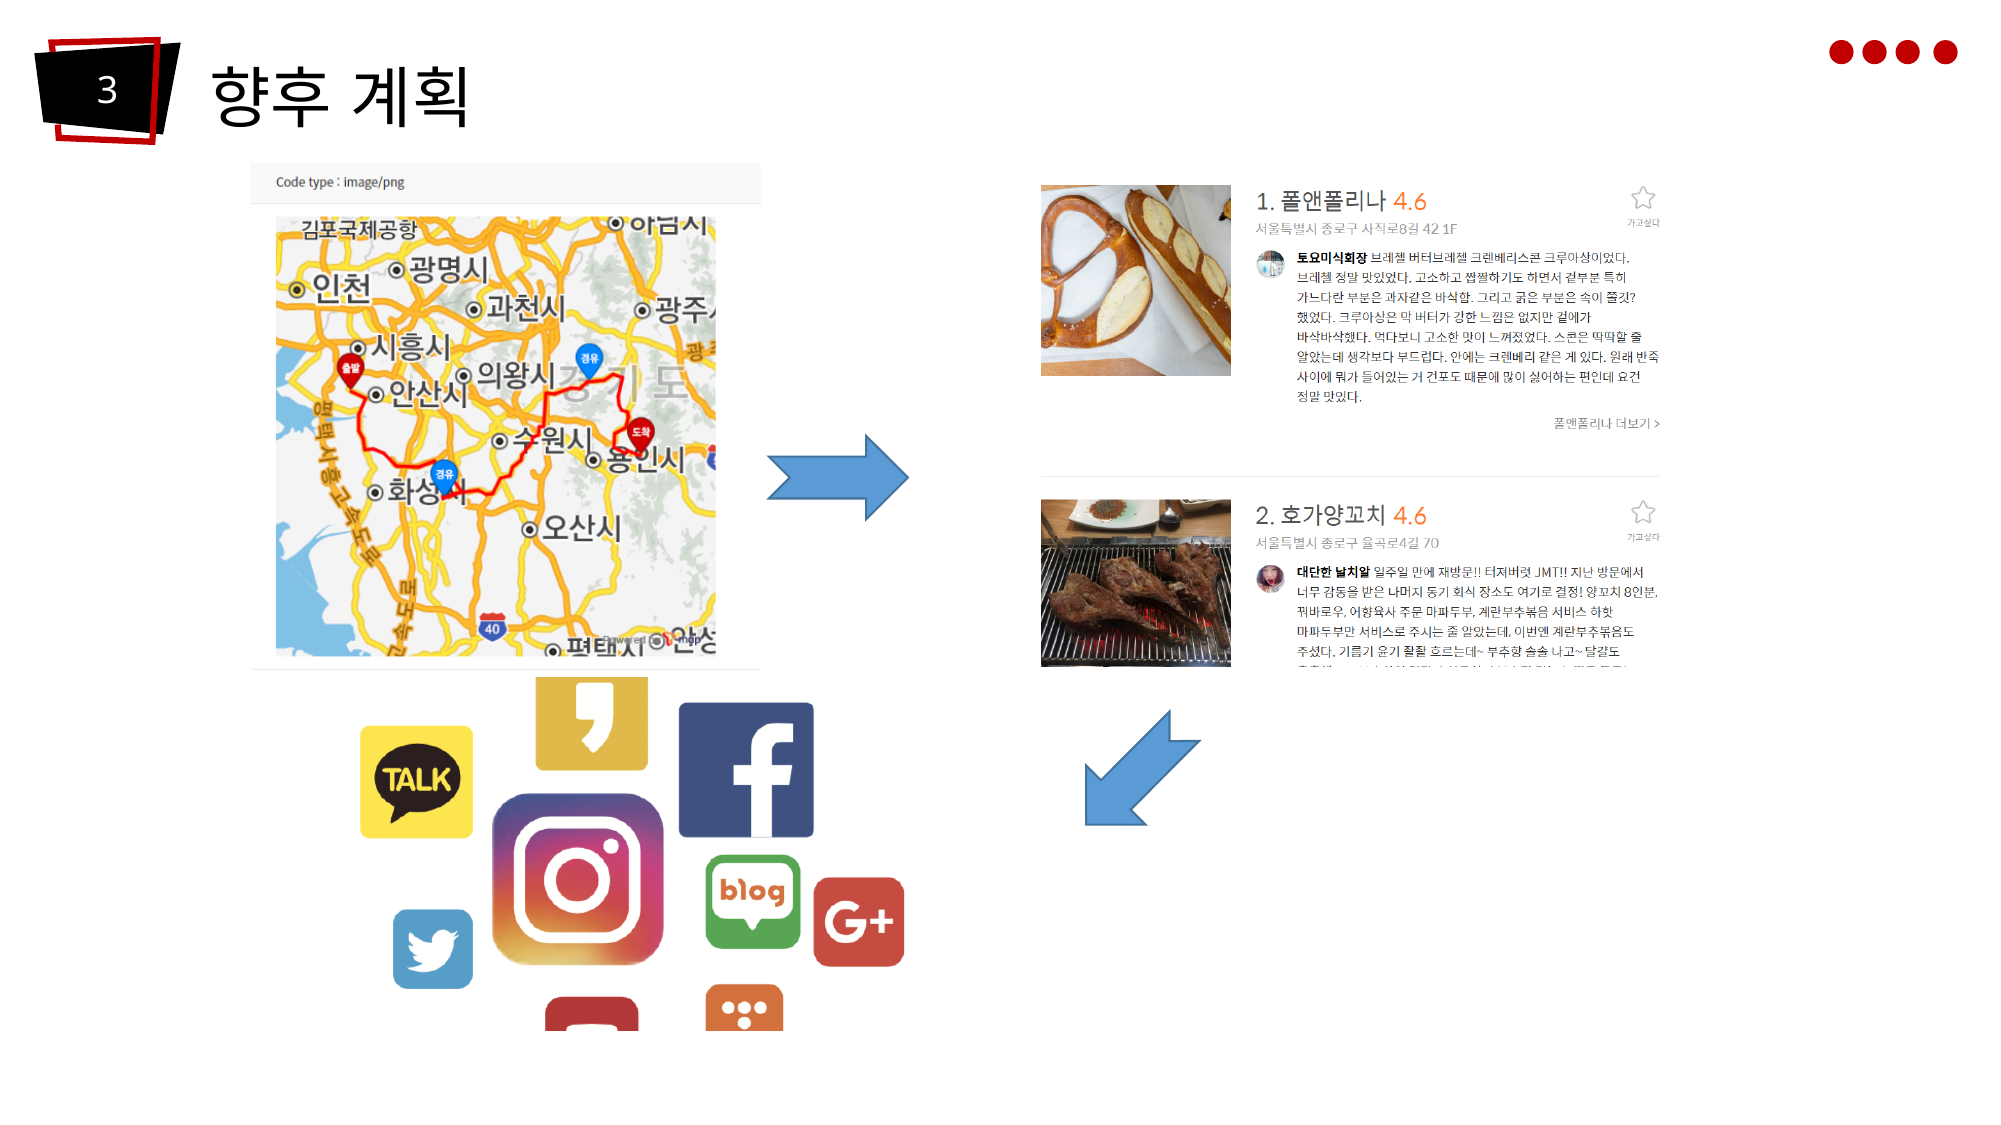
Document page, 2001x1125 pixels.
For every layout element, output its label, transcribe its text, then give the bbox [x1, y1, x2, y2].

picture [330, 677, 942, 1031]
text_box [1932, 39, 1959, 66]
text_box [1828, 38, 1855, 66]
text_box [1085, 708, 1202, 826]
text_box [1894, 38, 1921, 66]
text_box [34, 40, 181, 142]
text_box [1861, 38, 1888, 66]
picture [244, 163, 761, 676]
picture [1001, 163, 1712, 667]
text_box [766, 433, 910, 522]
text_box 향후 계획 [194, 48, 489, 143]
